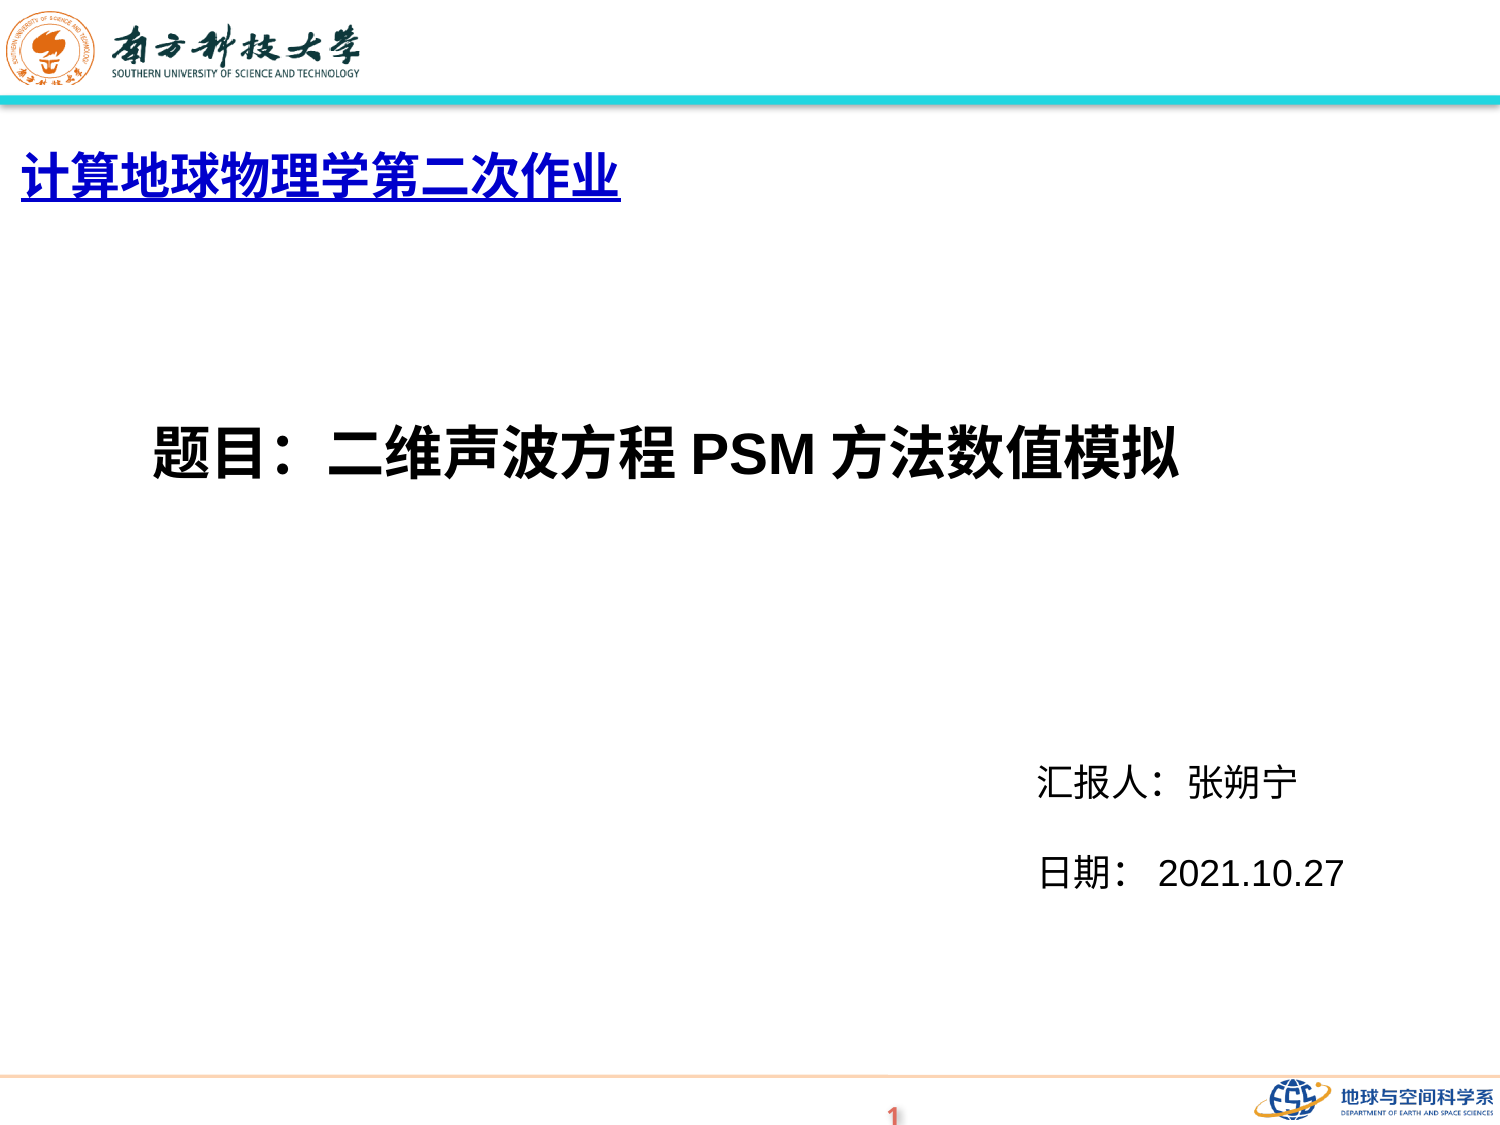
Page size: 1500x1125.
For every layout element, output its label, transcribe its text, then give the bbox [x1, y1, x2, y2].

text_box 题目：二维声波方程PSM方法数值模拟 [137, 408, 1367, 494]
text_box 汇报人：张朔宁 日期：2021.10.27 [1021, 751, 1497, 902]
text_box 计算地球物理学第二次作业 [5, 137, 1275, 212]
picture [1250, 1066, 1500, 1120]
picture [0, 0, 399, 85]
